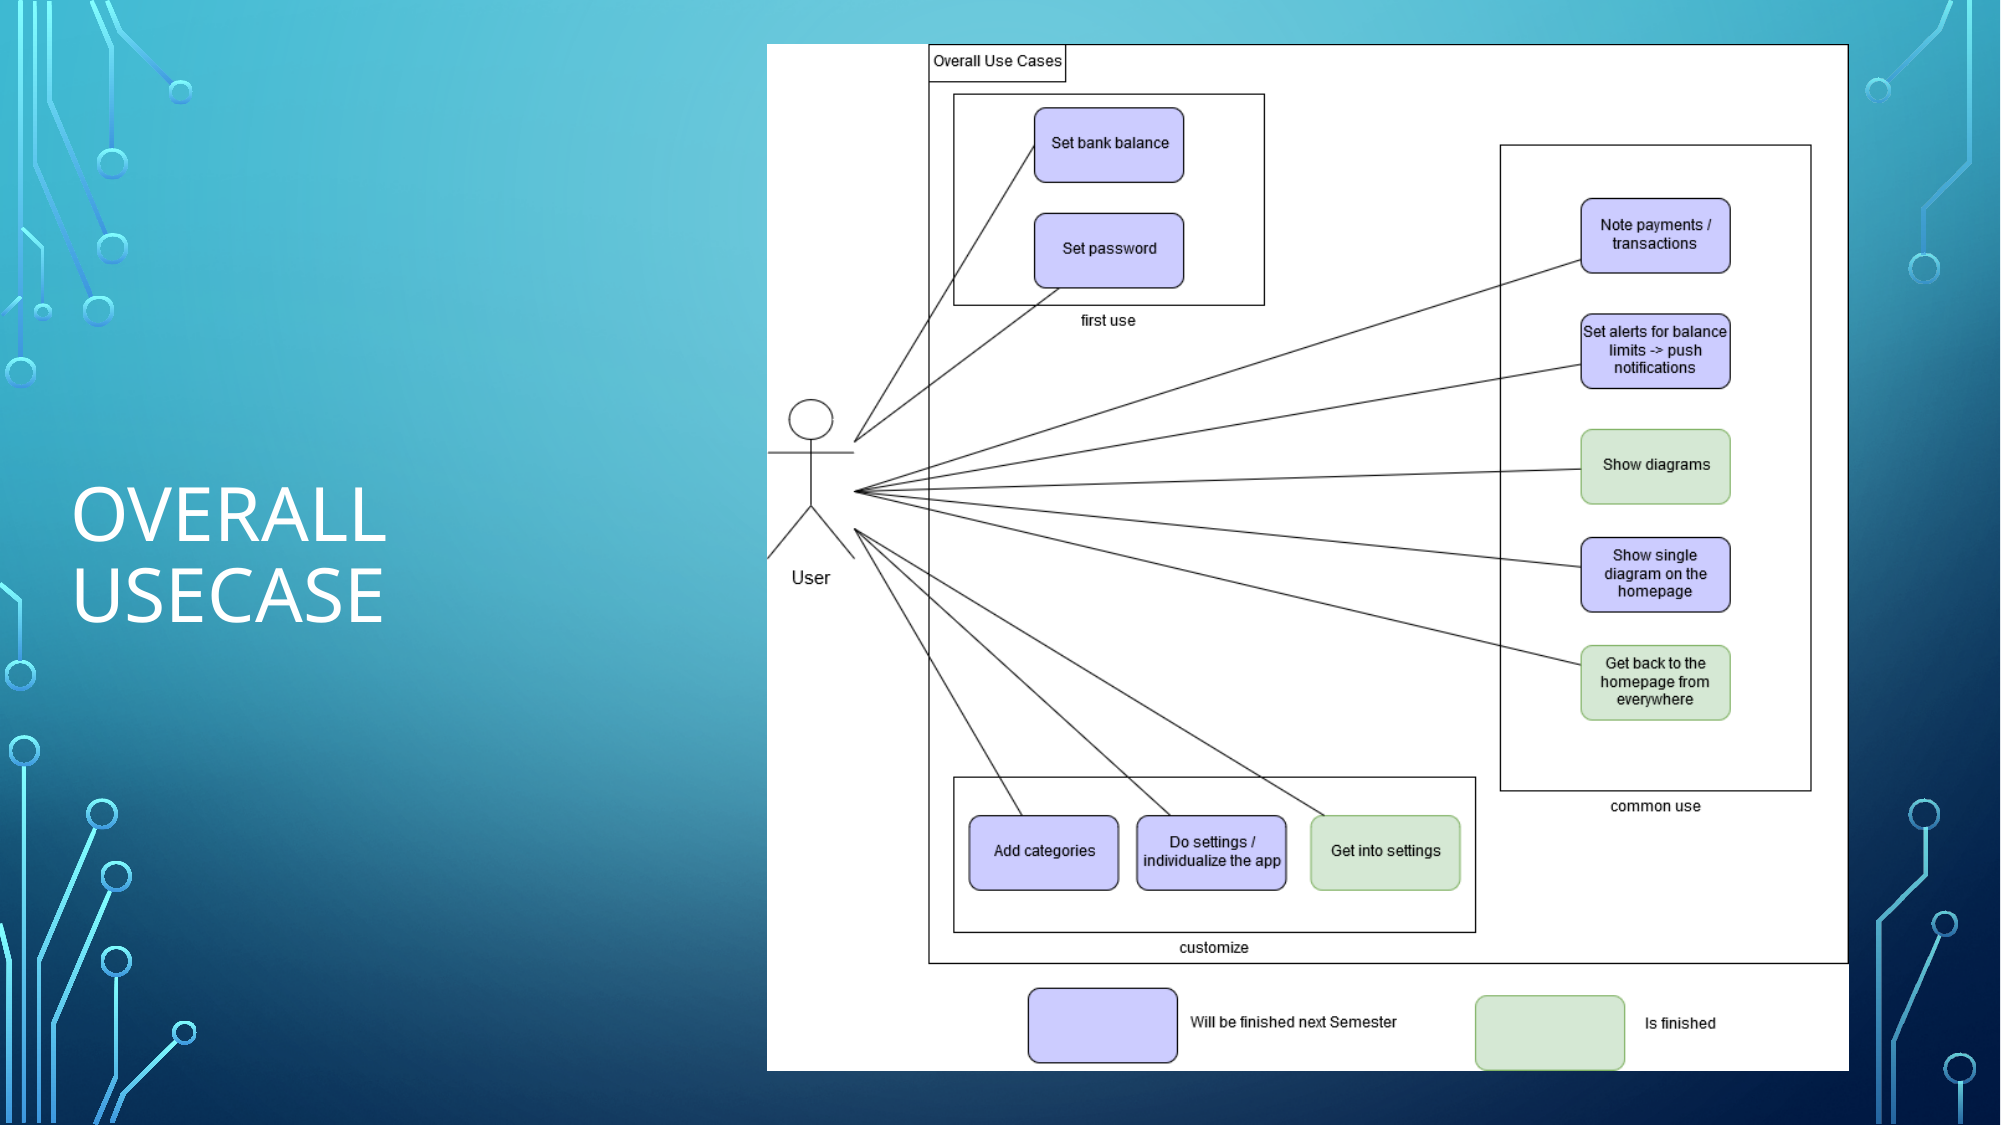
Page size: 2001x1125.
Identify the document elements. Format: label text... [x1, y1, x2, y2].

title Overall USecase [55, 456, 679, 660]
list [766, 44, 1849, 1072]
